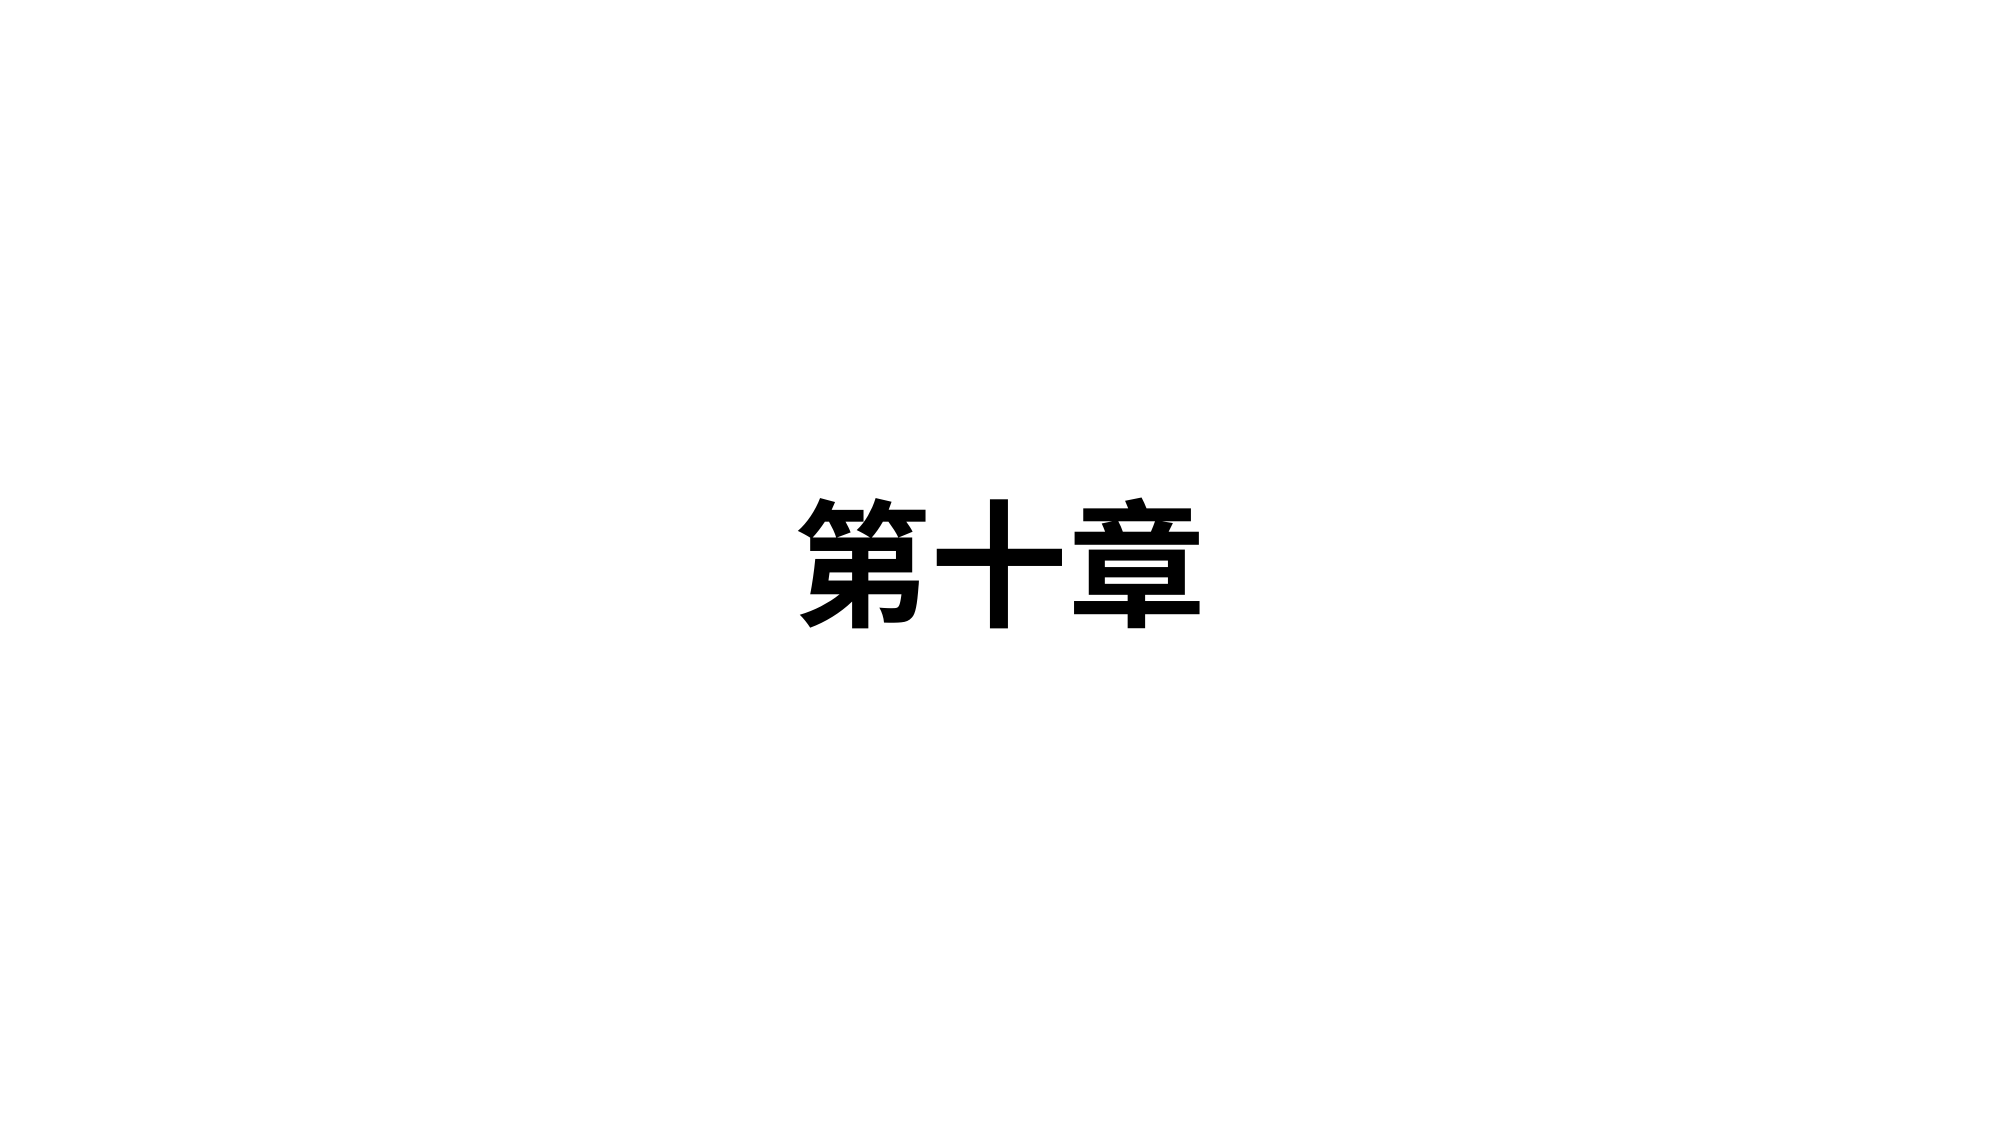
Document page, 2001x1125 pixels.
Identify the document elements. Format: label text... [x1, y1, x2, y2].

text_box 第十章 [778, 471, 1221, 652]
